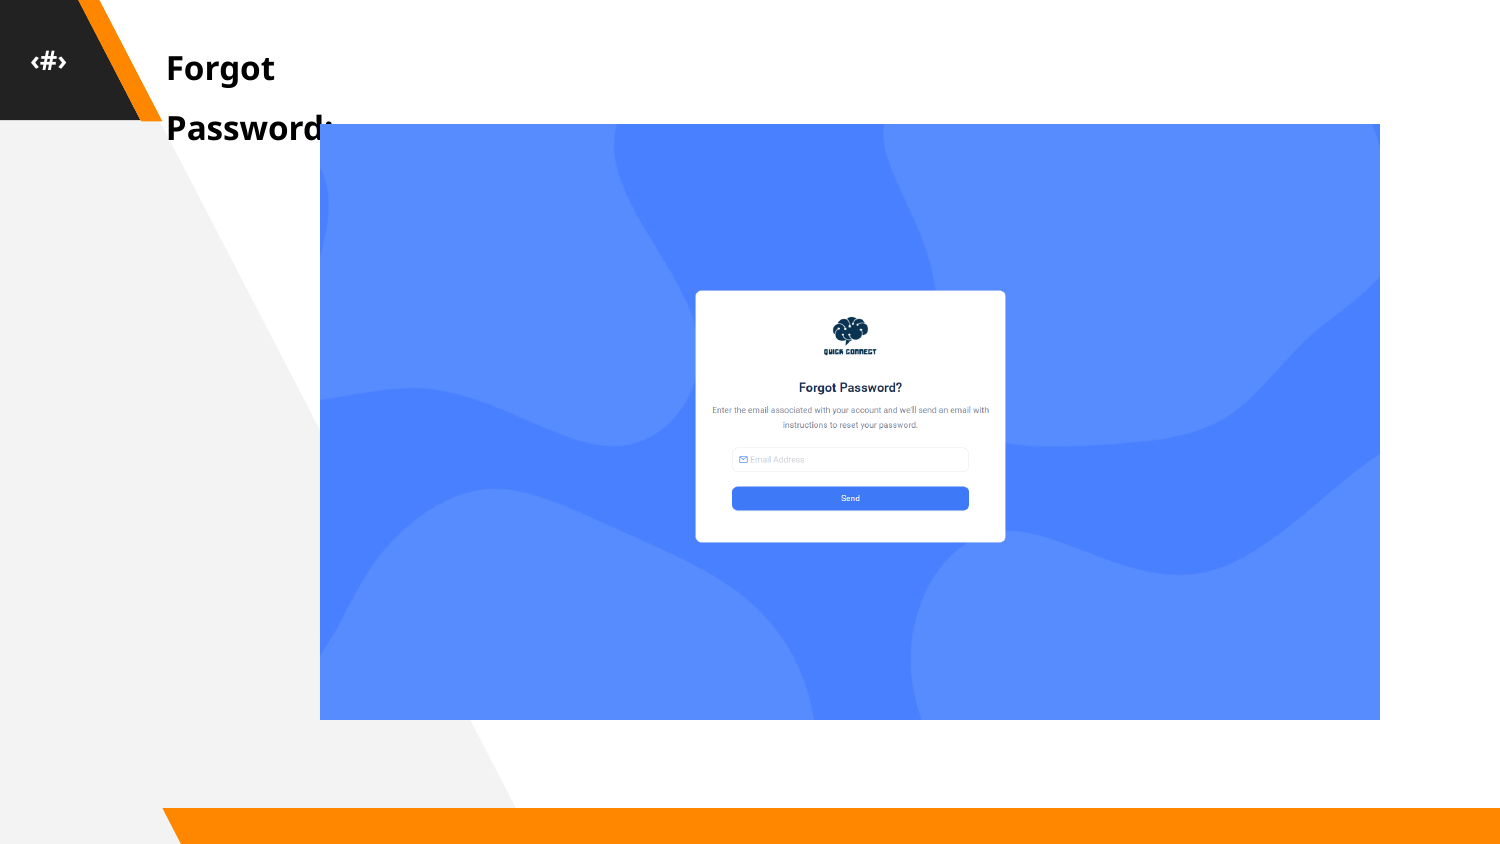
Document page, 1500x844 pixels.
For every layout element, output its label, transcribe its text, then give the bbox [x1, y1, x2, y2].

text_box Forgot Password:- [150, 19, 459, 155]
slide_number ‹#› [0, 0, 98, 121]
picture [320, 123, 1380, 720]
